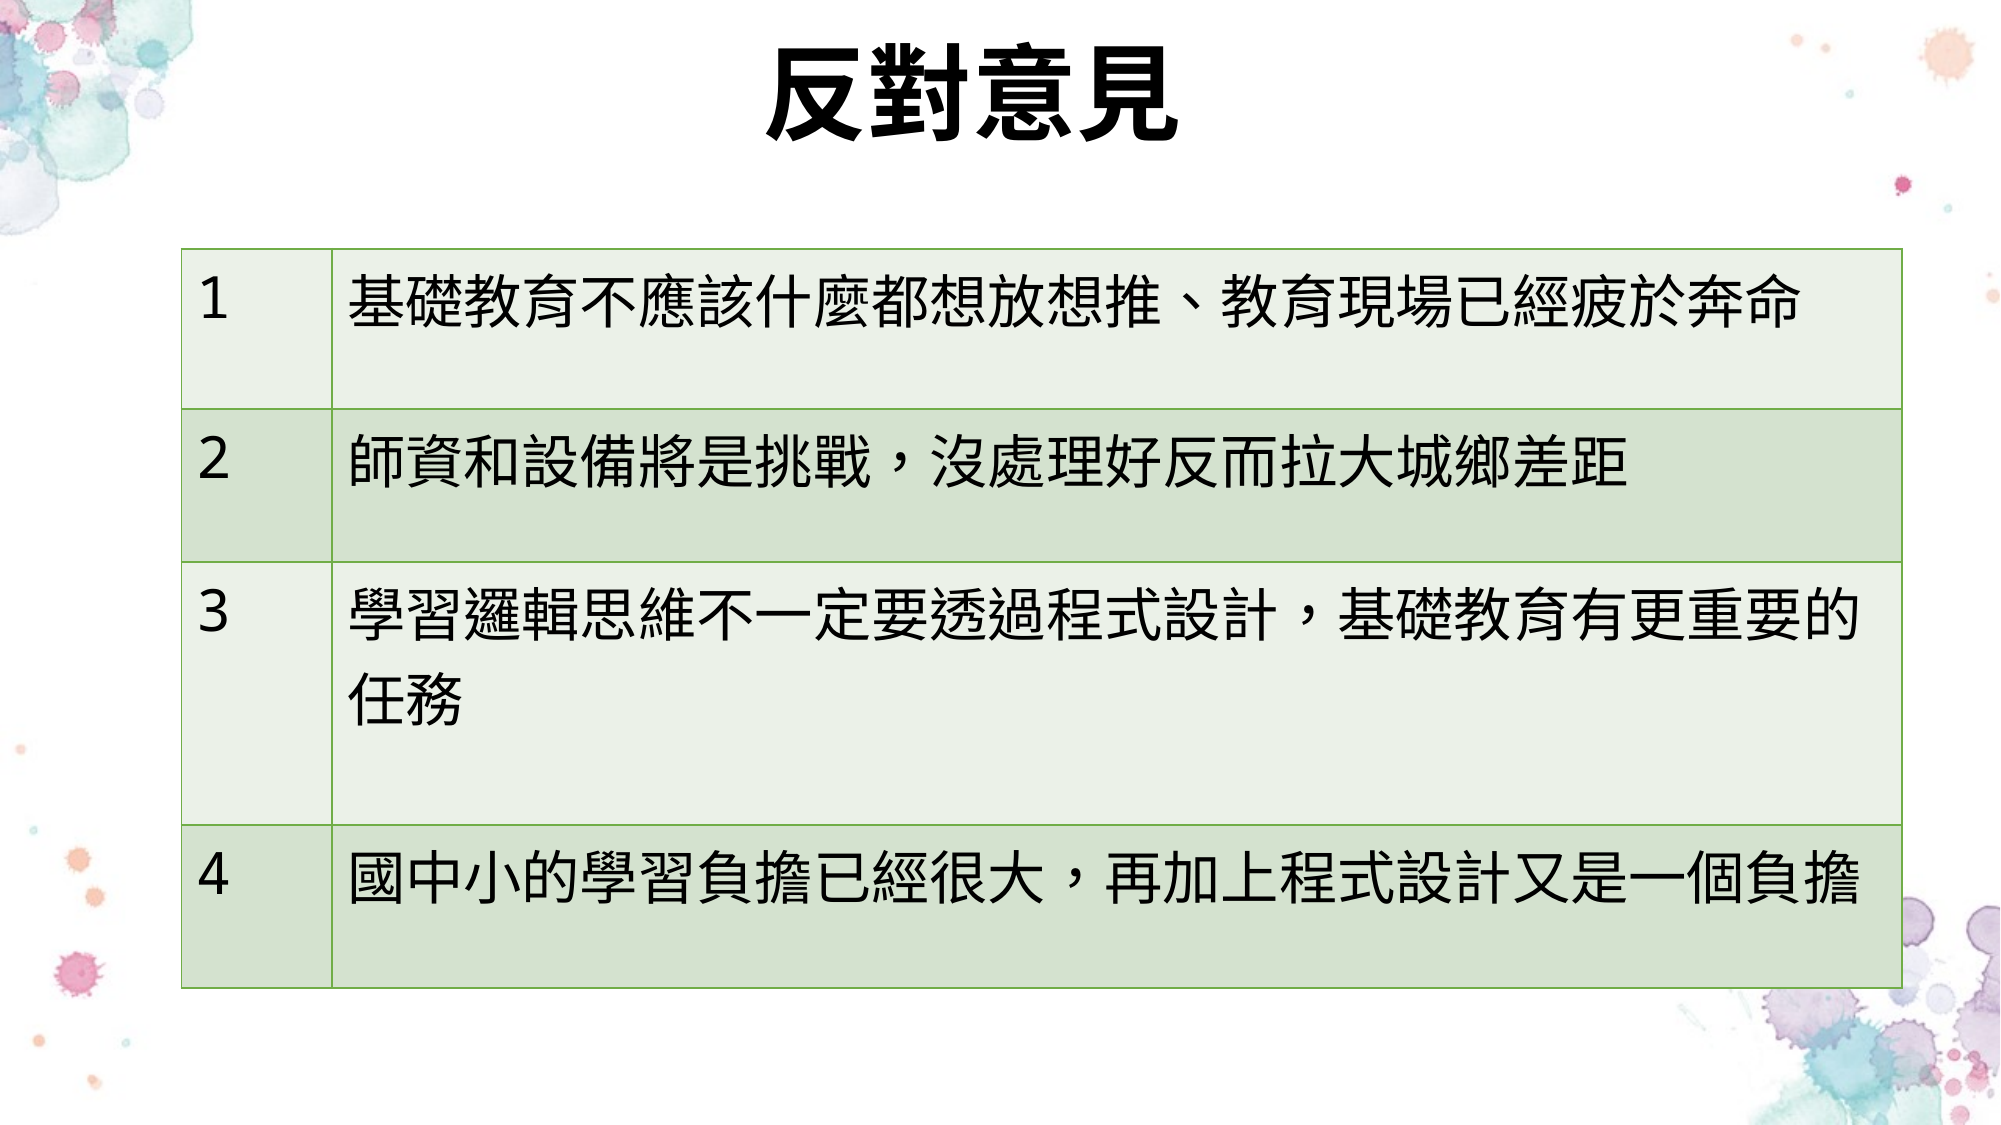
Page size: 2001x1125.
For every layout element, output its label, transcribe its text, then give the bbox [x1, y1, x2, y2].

table_header 基礎教育不應該什麼都想放想推、教育現場已經疲於奔命 [333, 250, 1901, 408]
table_cell 3 [182, 563, 331, 824]
table_header 1 [182, 250, 331, 408]
table_cell 2 [182, 410, 331, 561]
table_cell 4 [182, 826, 331, 987]
table_cell 國中小的學習負擔已經很大，再加上程式設計又是一個負擔 [333, 826, 1901, 987]
title 反對意見 [747, 27, 1200, 169]
table_cell 學習邏輯思維不一定要透過程式設計，基礎教育有更重要的任務 [333, 563, 1901, 824]
picture [0, 0, 2001, 1125]
table_cell 師資和設備將是挑戰，沒處理好反而拉大城鄉差距 [333, 410, 1901, 561]
